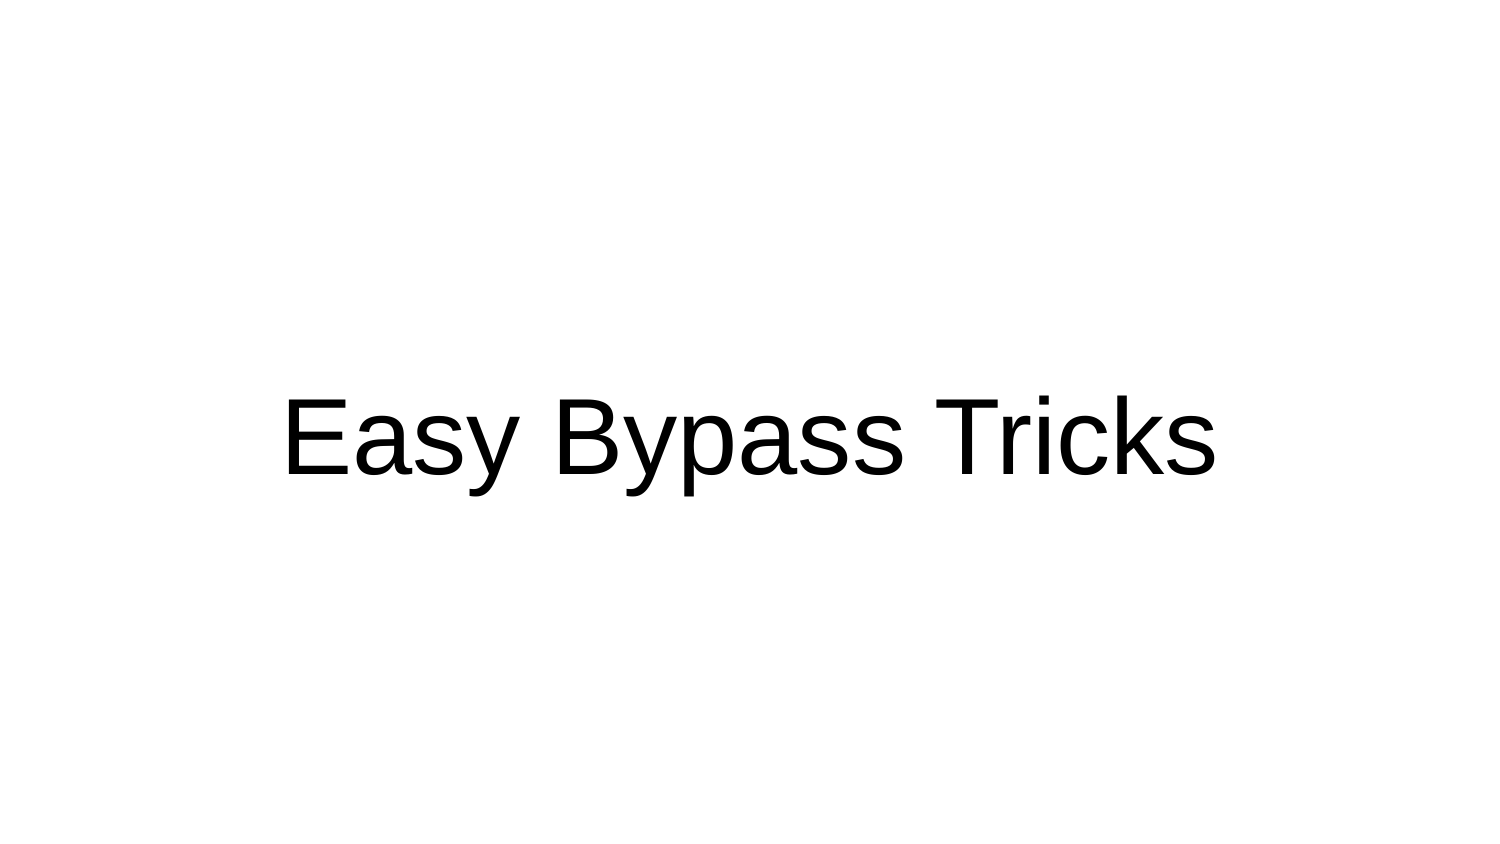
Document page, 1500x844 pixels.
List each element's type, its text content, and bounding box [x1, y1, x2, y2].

title Easy Bypass Tricks [51, 298, 1449, 512]
